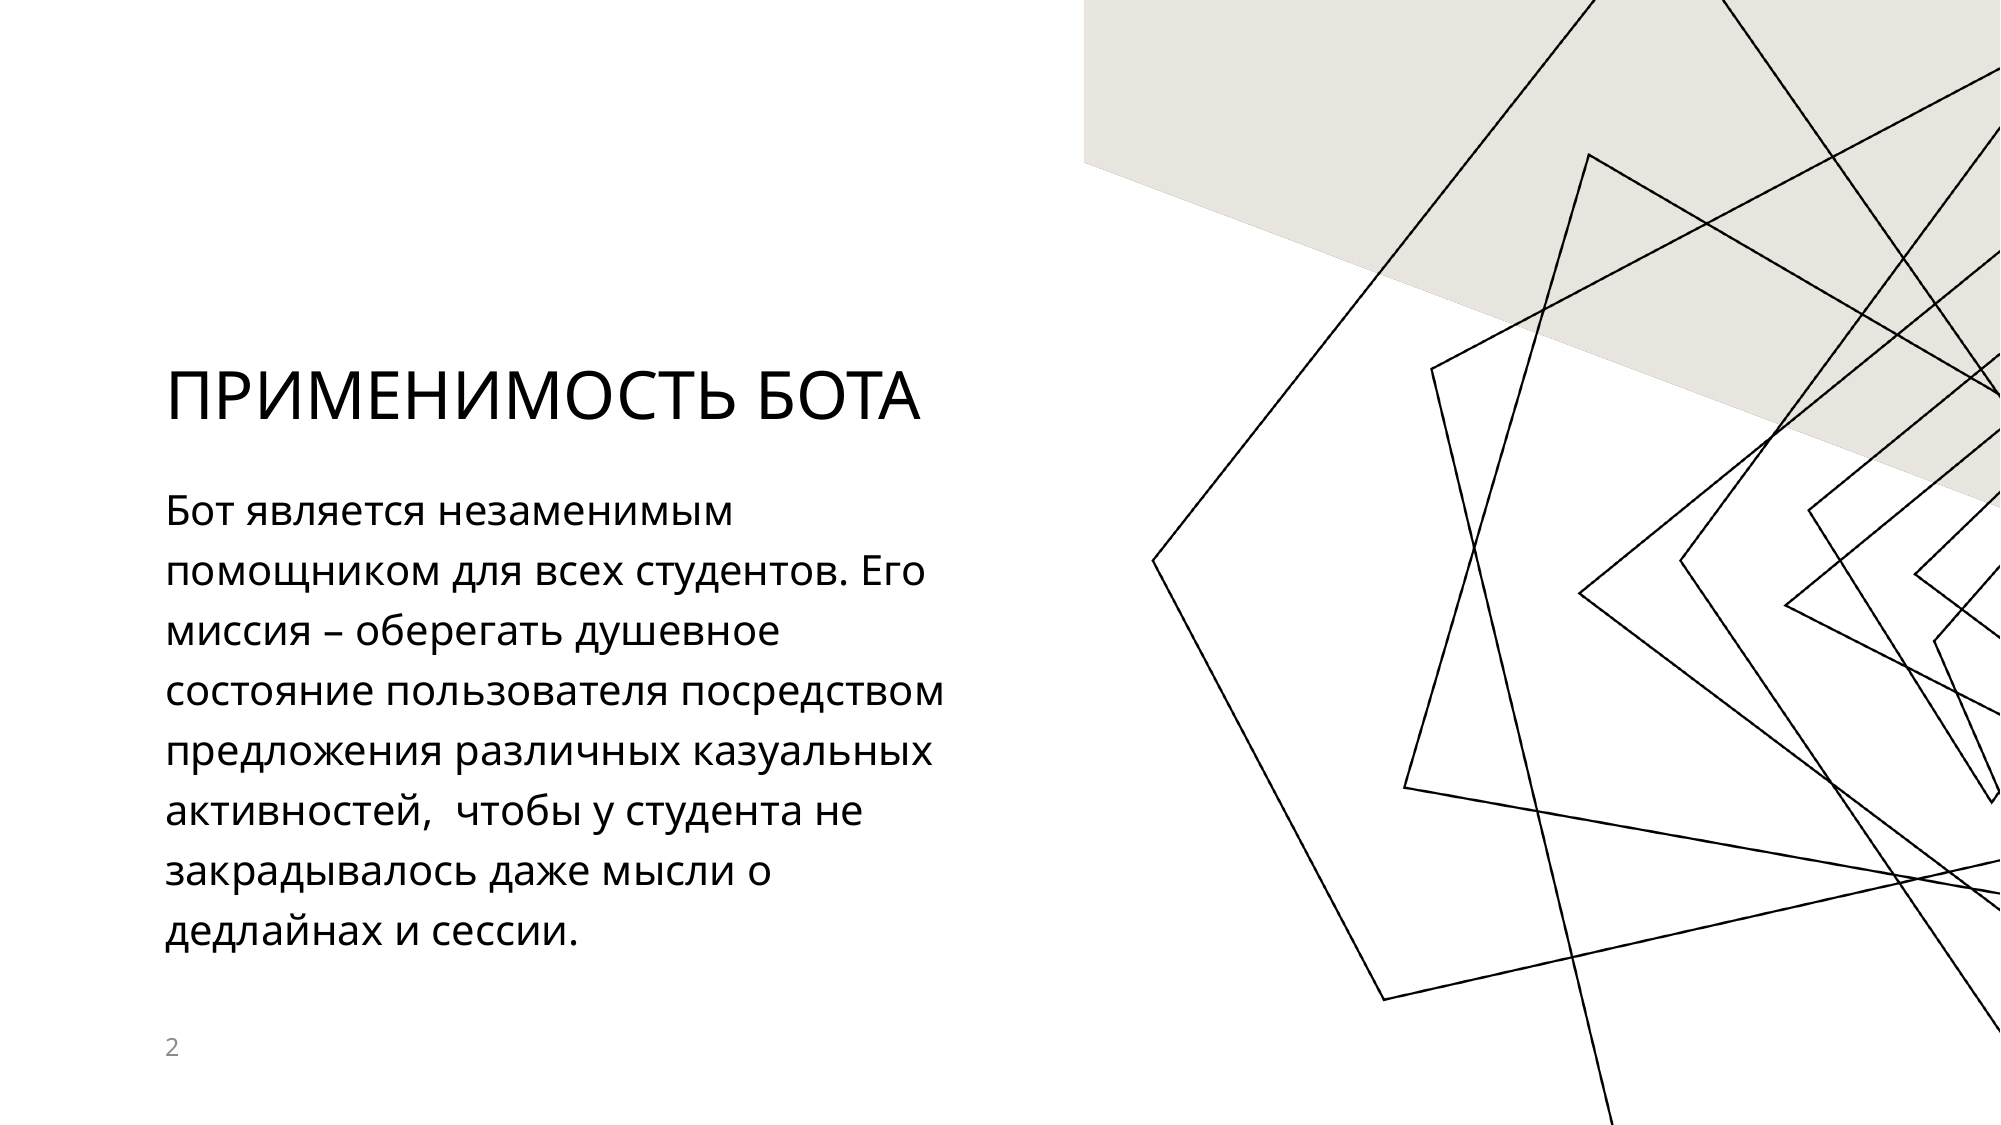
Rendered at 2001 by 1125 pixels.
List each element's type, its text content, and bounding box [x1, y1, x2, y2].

title Применимость бота [150, 51, 1000, 442]
picture [1083, 0, 2001, 1125]
list Бот является незаменимым помощником для всех студентов. Его миссия – оберегать душевное состояние пользователя посредством предложения различных казуальных активностей, чтобы у студента не закрадывалось даже мысли о дедлайнах и сессии. [150, 466, 1000, 980]
slide_number 2 [150, 1024, 254, 1074]
